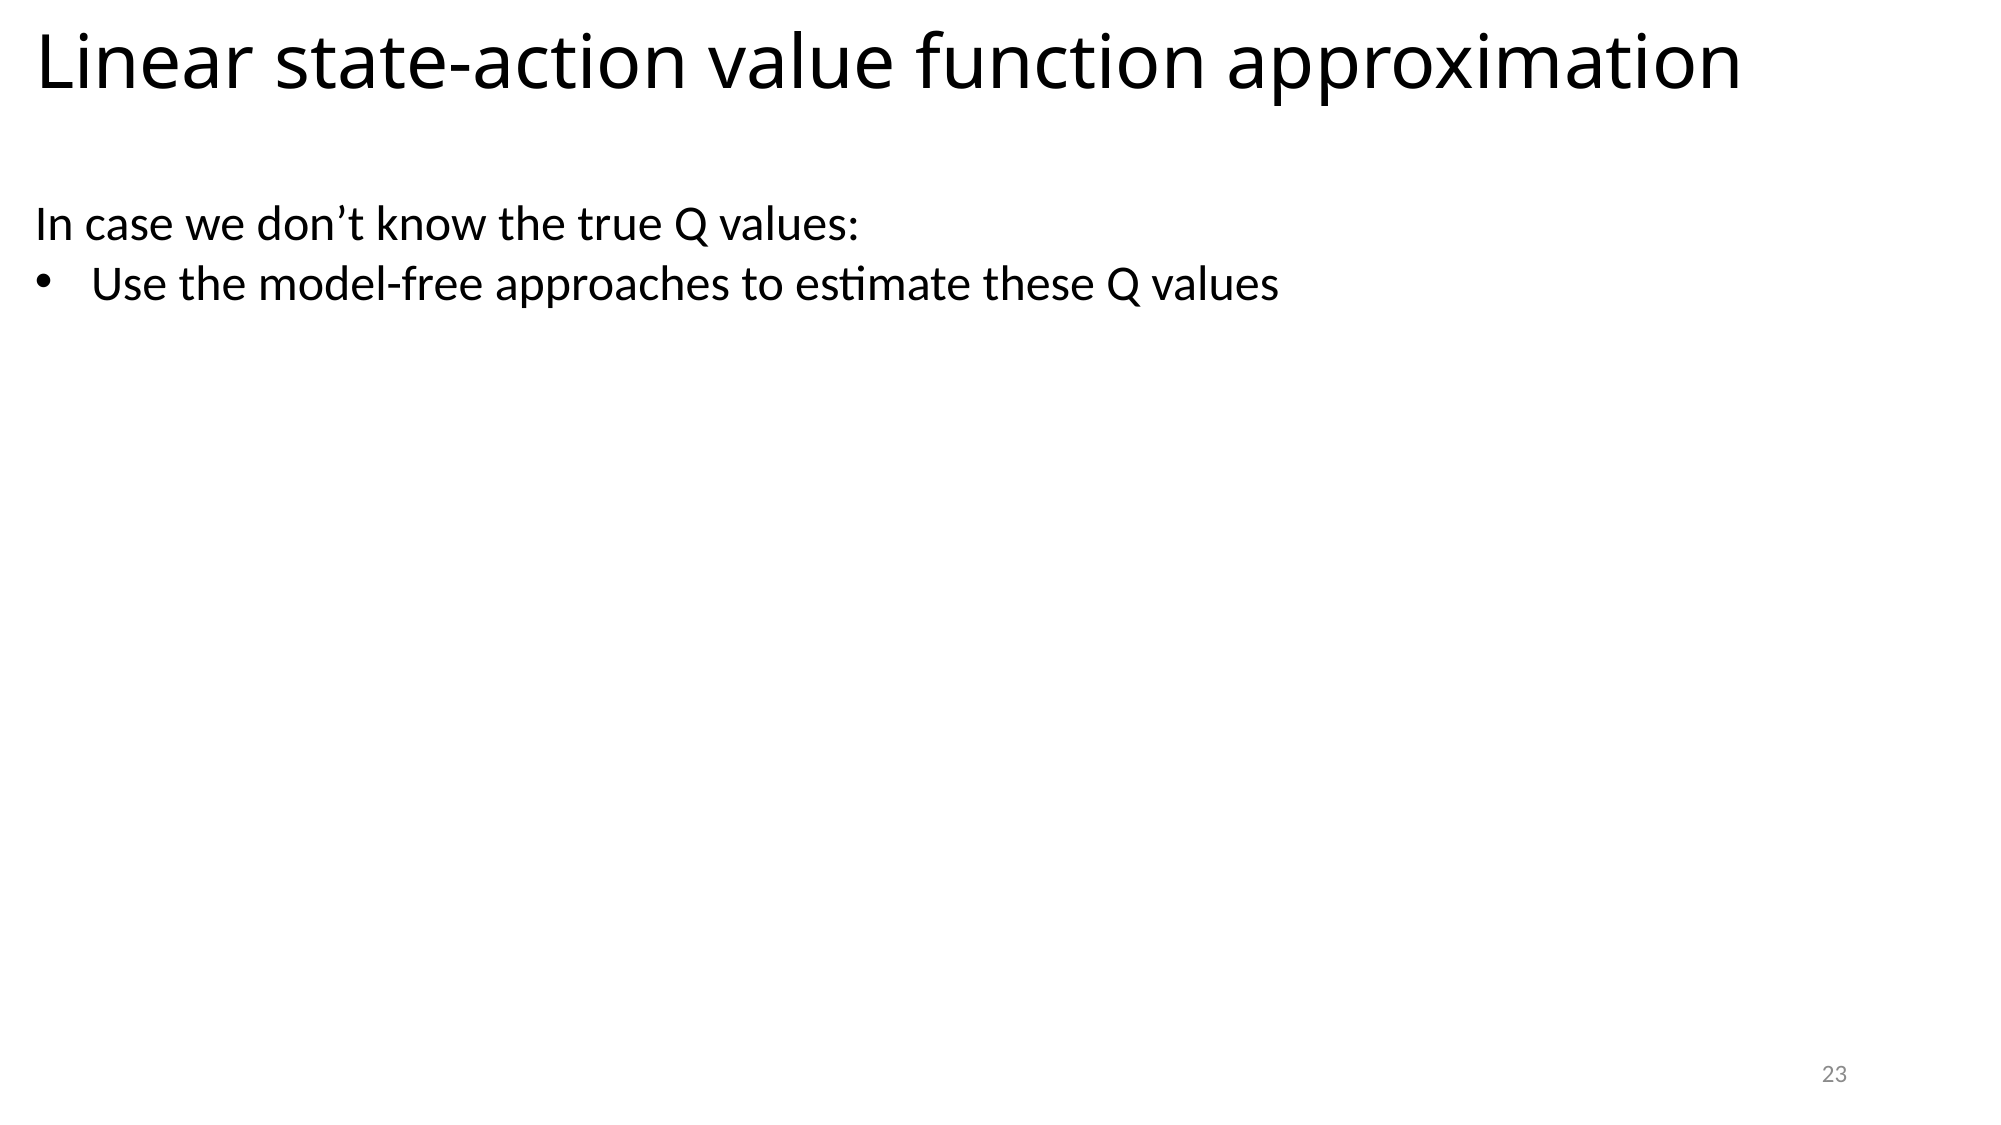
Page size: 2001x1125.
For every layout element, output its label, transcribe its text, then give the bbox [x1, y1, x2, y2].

title Linear state-action value function approximation [20, 0, 1967, 159]
slide_number 23 [1412, 1042, 1863, 1103]
text_box In case we don’t know the true Q values: Use the model-free approaches to estimate these Q values [19, 182, 1881, 438]
